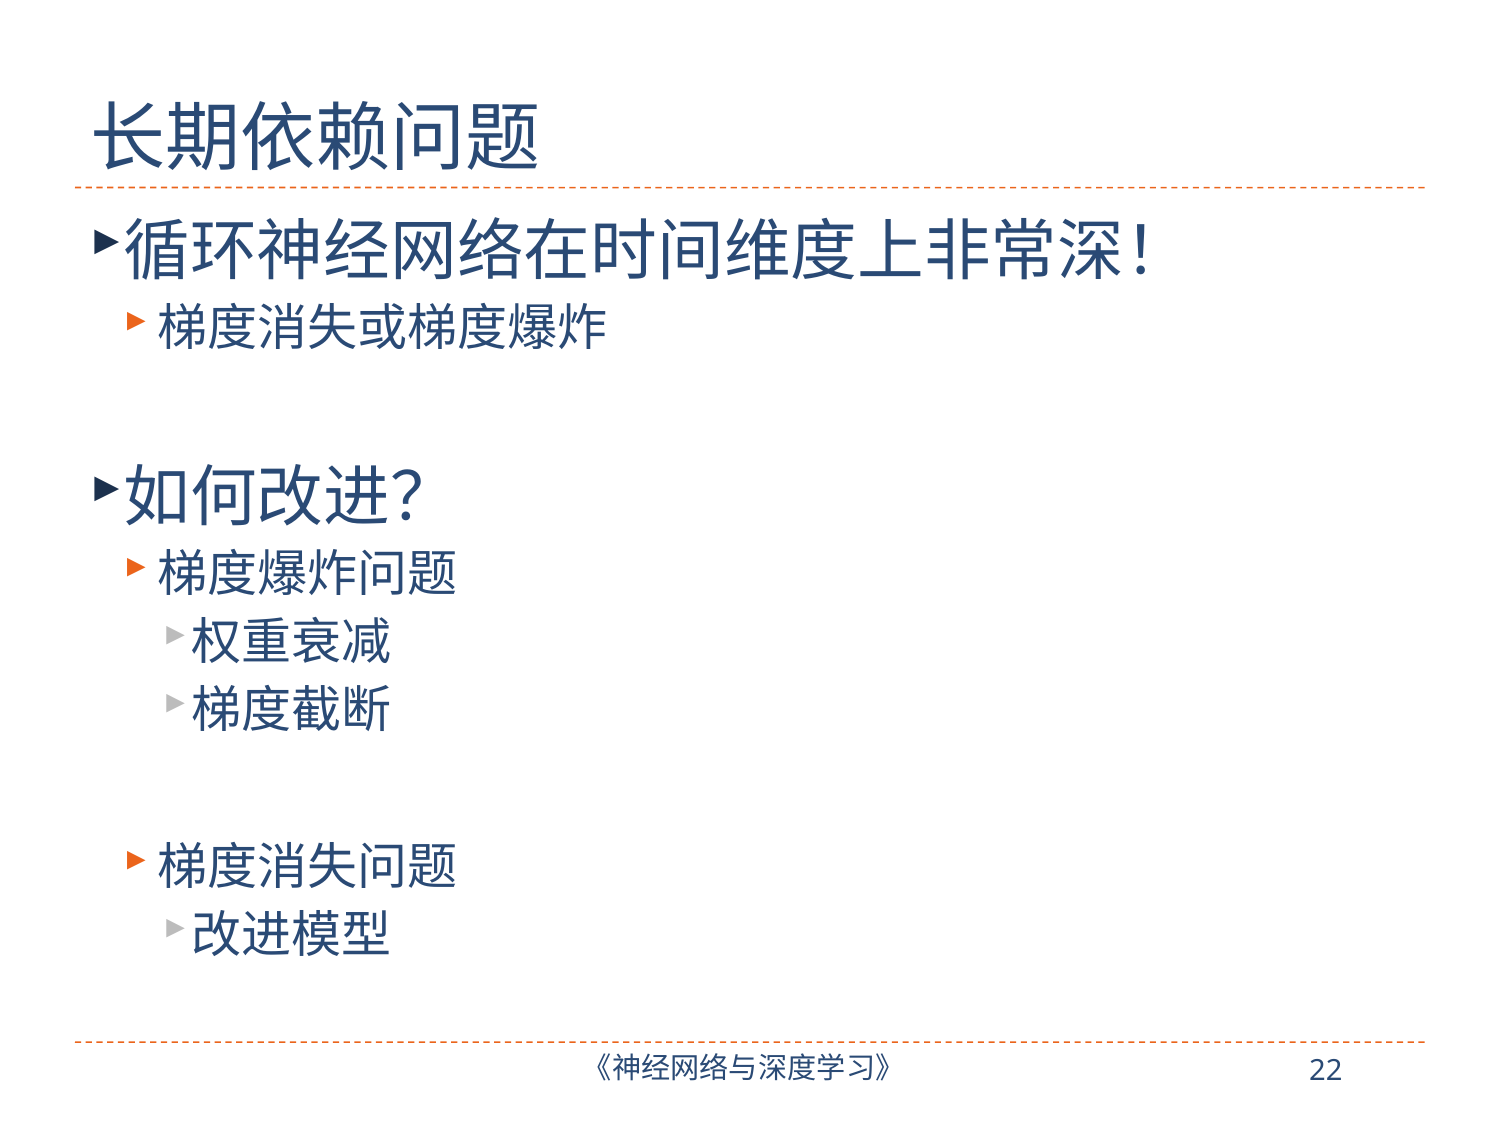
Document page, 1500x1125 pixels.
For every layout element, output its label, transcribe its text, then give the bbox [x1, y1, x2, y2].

title 长期依赖问题 [75, 24, 1425, 188]
list 循环神经网络在时间维度上非常深！ 梯度消失或梯度爆炸 如何改进？ 梯度爆炸问题 权重衰减 梯度截断 梯度消失问题 改进模型 [75, 200, 1425, 1010]
